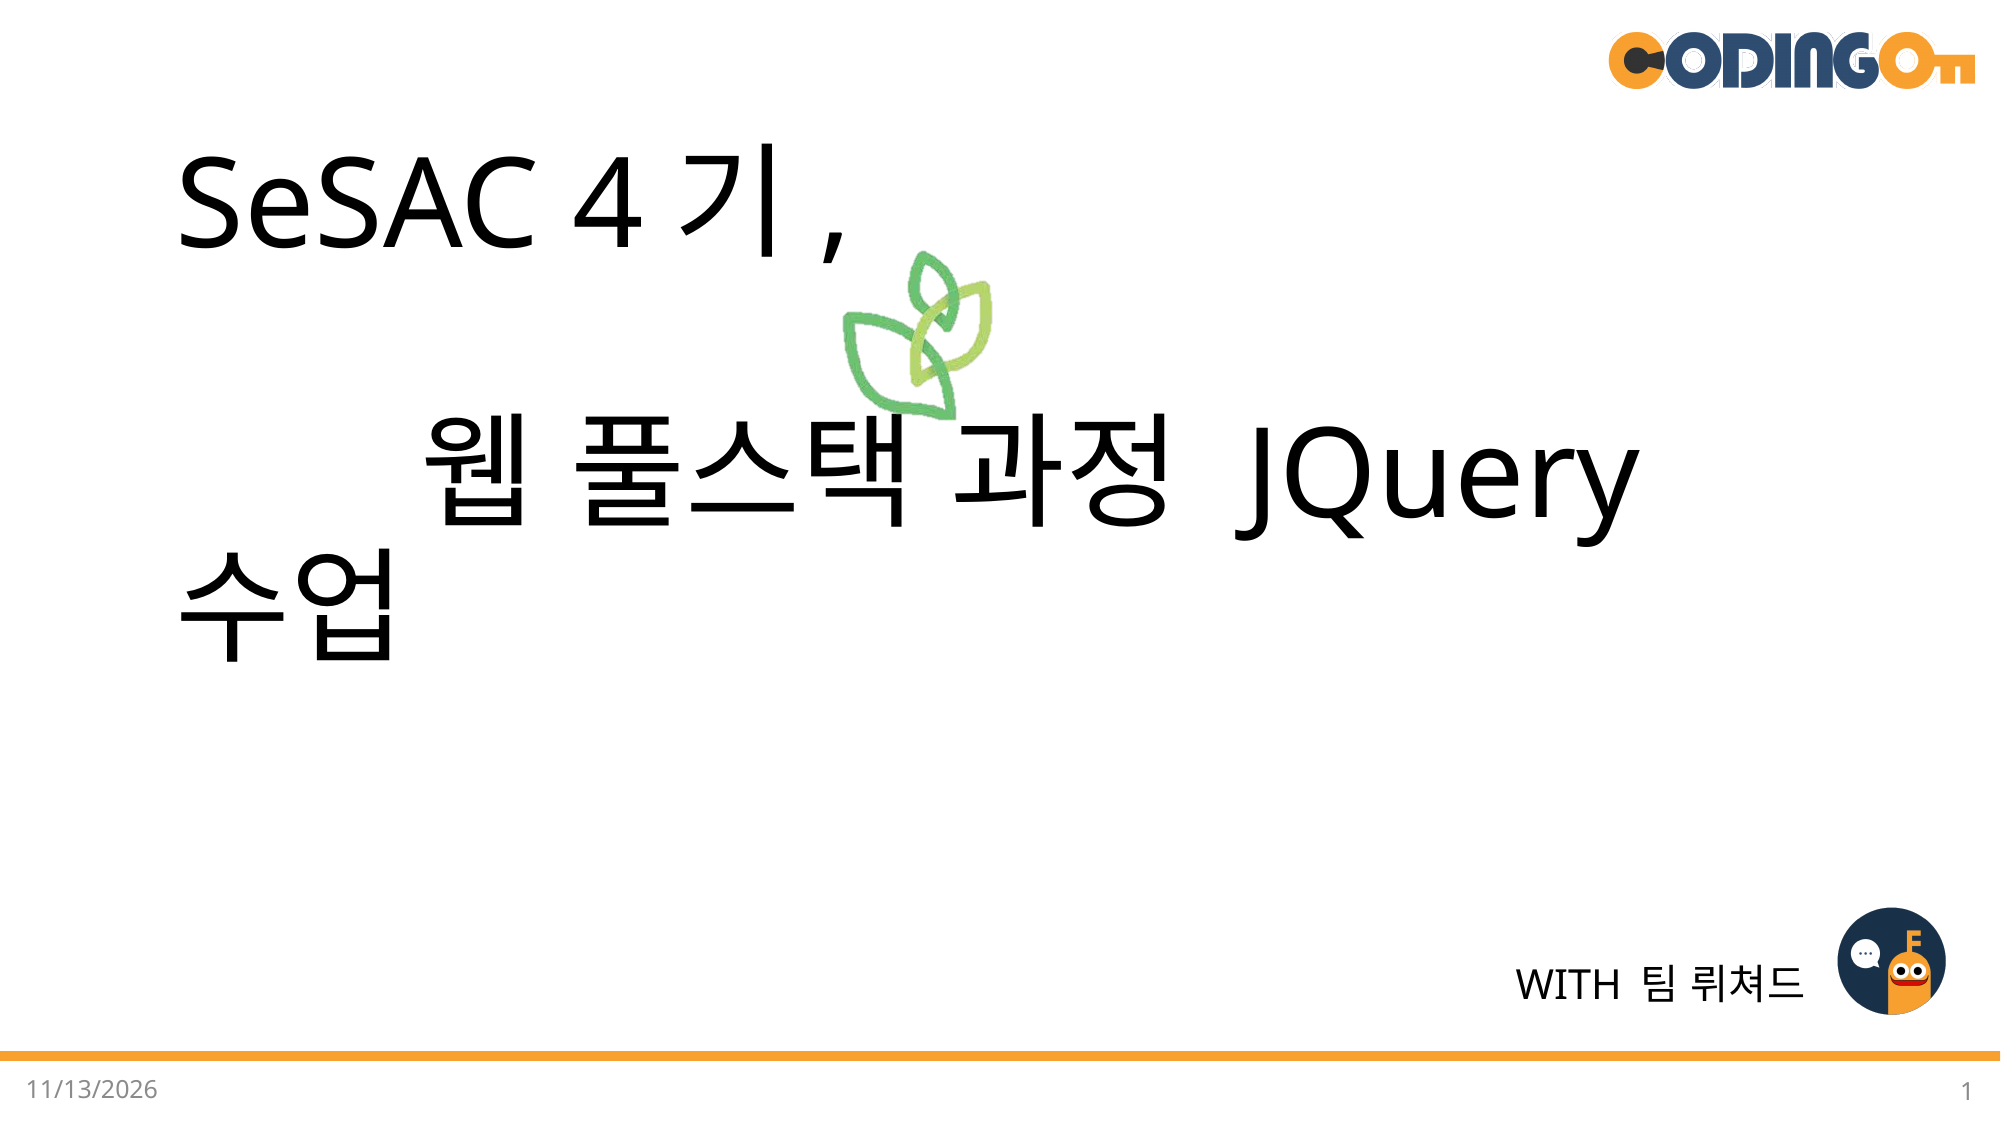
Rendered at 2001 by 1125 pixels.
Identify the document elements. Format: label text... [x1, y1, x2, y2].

picture [1836, 906, 1947, 1016]
title SeSAC 4기, 웹 풀스택 과정 JQuery 수업 [160, 295, 1913, 688]
slide_number 1 [1539, 1062, 1990, 1122]
picture [817, 222, 1037, 442]
subtitle WITH 팀 뤼쳐드 [1449, 955, 1836, 1016]
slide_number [10, 1060, 461, 1121]
picture [1603, 22, 1981, 99]
